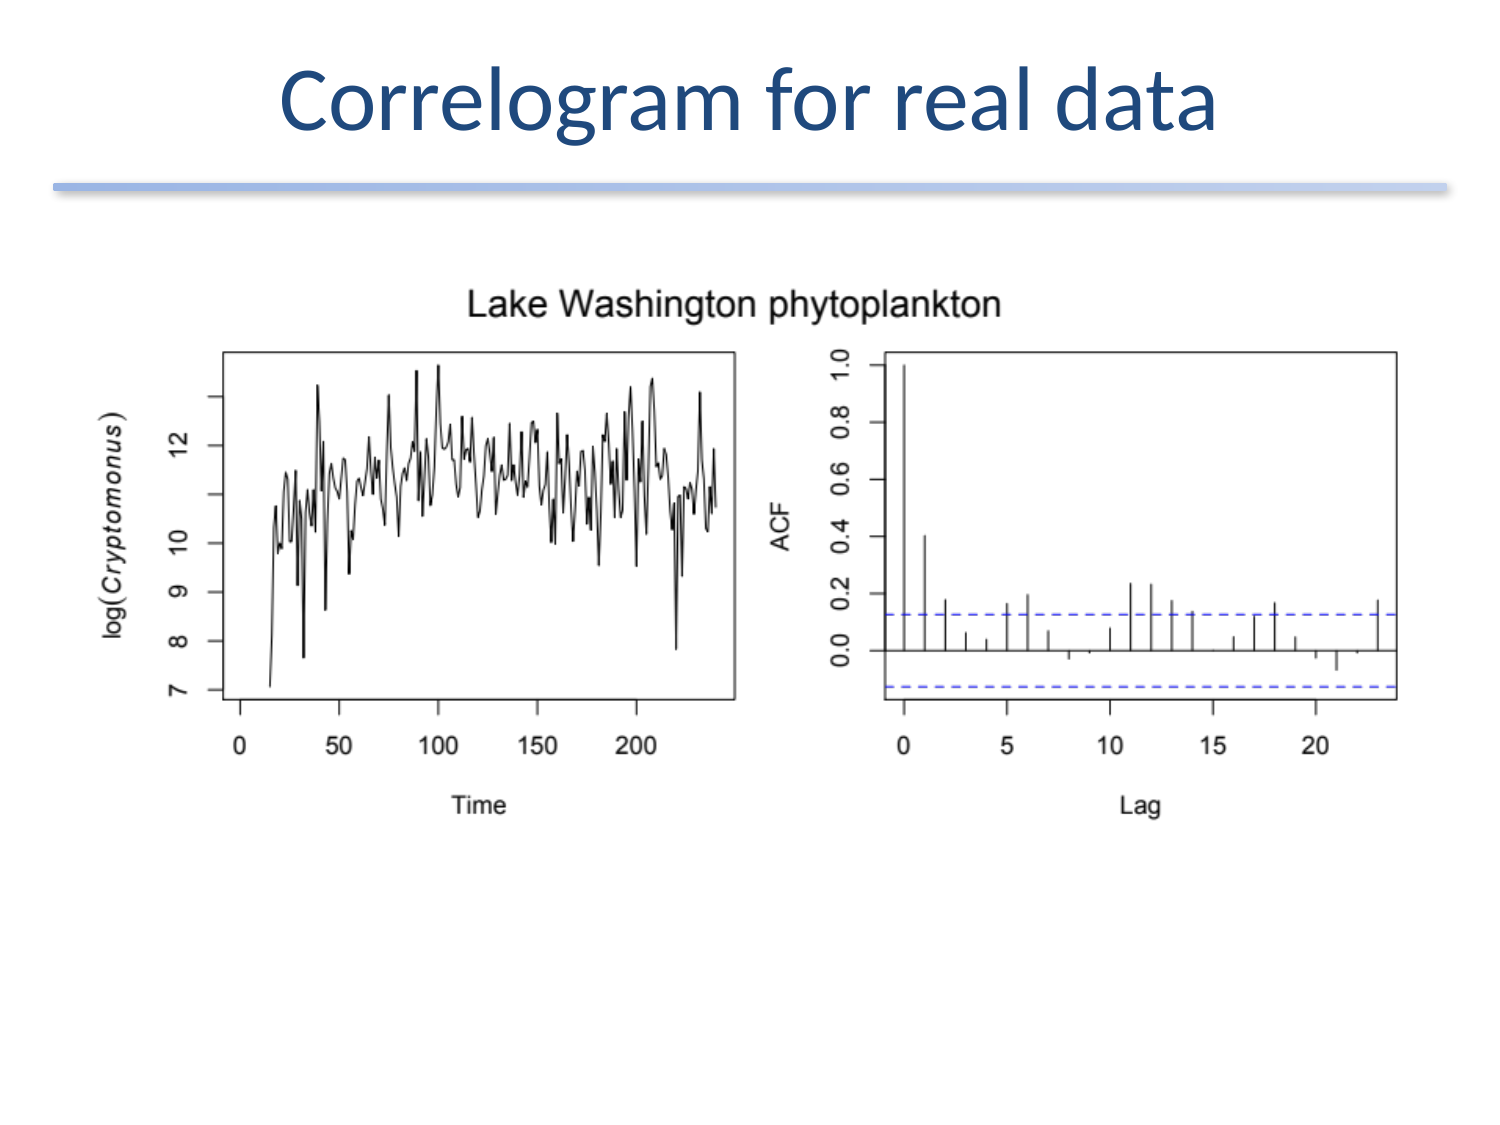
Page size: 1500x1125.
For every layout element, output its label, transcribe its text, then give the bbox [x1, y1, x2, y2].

title Correlogram for real data [0, 0, 1500, 188]
text_box [53, 183, 1447, 191]
picture [58, 262, 1409, 863]
